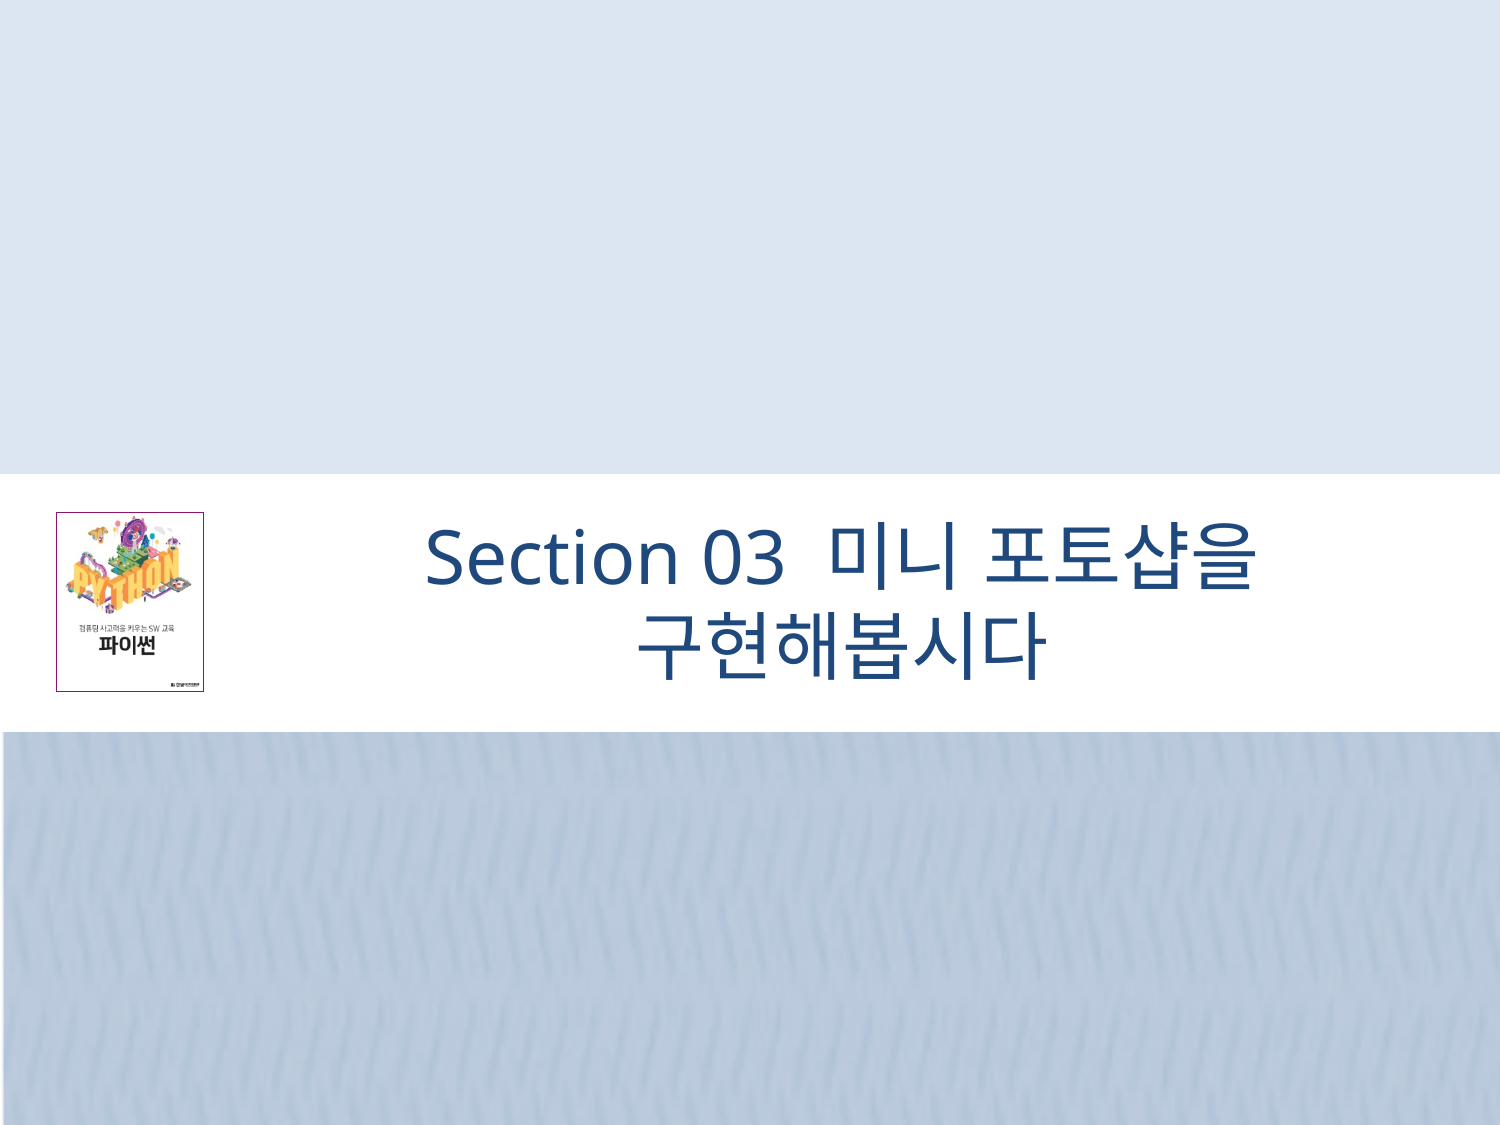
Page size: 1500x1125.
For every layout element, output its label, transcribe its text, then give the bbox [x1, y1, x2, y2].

title Section 03 미니 포토샵을 구현해봅시다 [240, 543, 1444, 656]
picture [57, 513, 203, 691]
